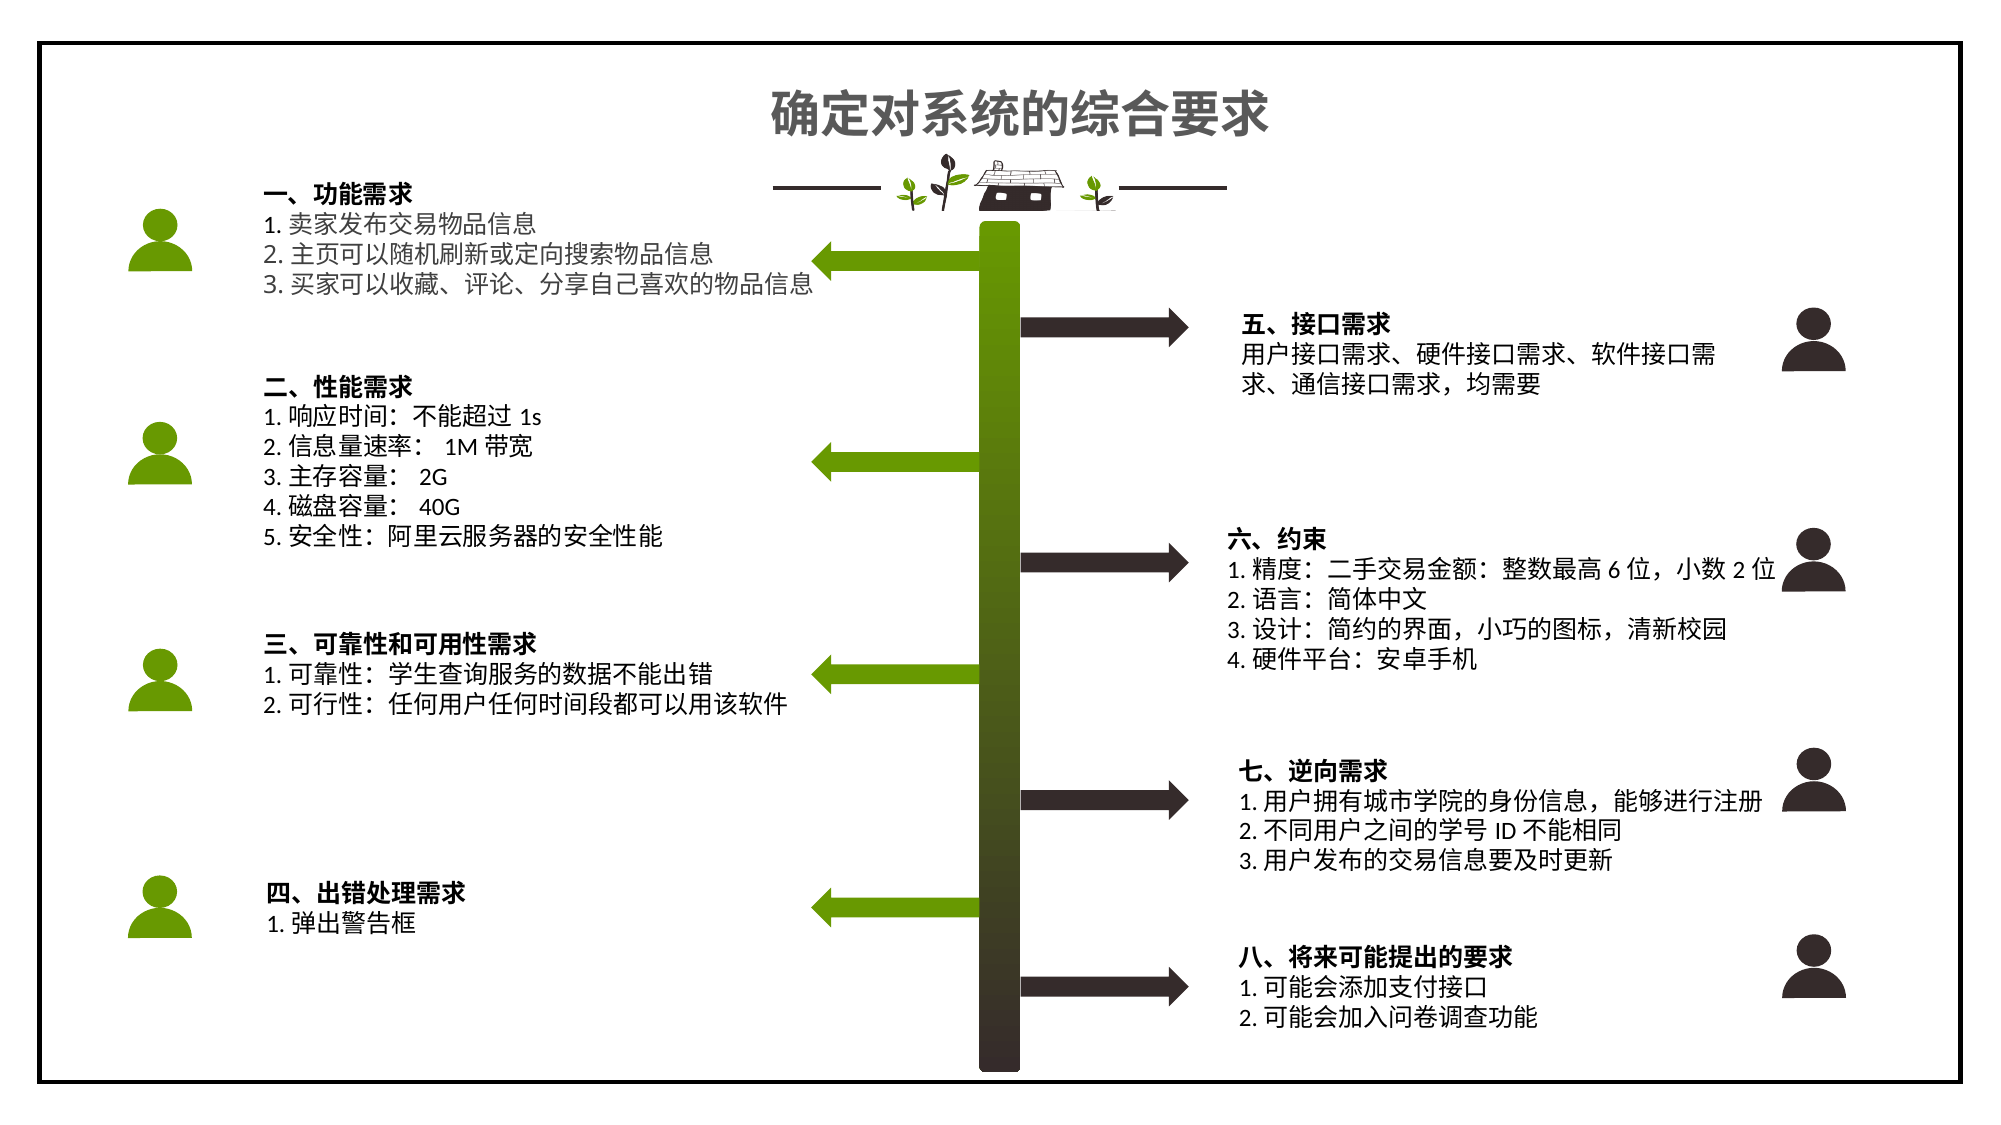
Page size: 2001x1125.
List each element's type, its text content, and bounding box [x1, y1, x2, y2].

text_box [809, 651, 981, 697]
text_box 四、出错处理需求 1.弹出警告框 [251, 869, 488, 945]
text_box [1792, 560, 1847, 593]
text_box [1019, 540, 1191, 585]
text_box [127, 453, 194, 486]
text_box [126, 906, 193, 940]
text_box [1780, 340, 1847, 373]
text_box [141, 874, 179, 907]
text_box 七、逆向需求 1.用户拥有城市学院的身份信息，能够进行注册 2.不同用户之间的学号ID不能相同 3.用户发布的交易信息要及时更新 [1224, 747, 1779, 883]
text_box [1019, 777, 1191, 823]
text_box [1019, 305, 1191, 350]
text_box [1019, 964, 1191, 1009]
text_box [1795, 526, 1832, 561]
text_box 一、功能需求 1.卖家发布交易物品信息 2.主页可以随机刷新或定向搜索物品信息 3.买家可以收藏、评论、分享自己喜欢的物品信息 [248, 171, 830, 336]
text_box [127, 240, 194, 273]
text_box 六、约束 1.精度：二手交易金额：整数最高6位，小数2位 2.语言：简体中文 3.设计：简约的界面，小巧的图标，清新校园 4.硬件平台：安卓手机 [1212, 516, 1792, 681]
text_box [141, 420, 179, 454]
text_box [978, 221, 1022, 1074]
text_box 五、接口需求 用户接口需求、硬件接口需求、软件接口需求、通信接口需求，均需要 [1226, 301, 1751, 406]
text_box [1795, 746, 1833, 780]
text_box [141, 207, 179, 241]
text_box [1781, 780, 1848, 813]
text_box 二、性能需求 1.响应时间：不能超过1s 2.信息量速率：1M带宽 3.主存容量：2G 4.磁盘容量：40G 5.安全性：阿里云服务器的安全性能 [248, 363, 678, 558]
text_box [809, 439, 981, 485]
text_box [38, 42, 1961, 1083]
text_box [751, 74, 1290, 221]
text_box [1781, 966, 1848, 1000]
text_box 三、可靠性和可用性需求 1.可靠性：学生查询服务的数据不能出错 2.可行性：任何用户任何时间段都可以用该软件 [248, 621, 803, 726]
text_box [809, 885, 981, 930]
text_box [809, 238, 981, 284]
text_box [127, 679, 194, 713]
text_box 八、将来可能提出的要求 1.可能会添加支付接口 2.可能会加入问卷调查功能 [1224, 934, 1554, 1039]
text_box [1795, 306, 1832, 340]
text_box [141, 647, 179, 681]
text_box [1795, 933, 1833, 967]
